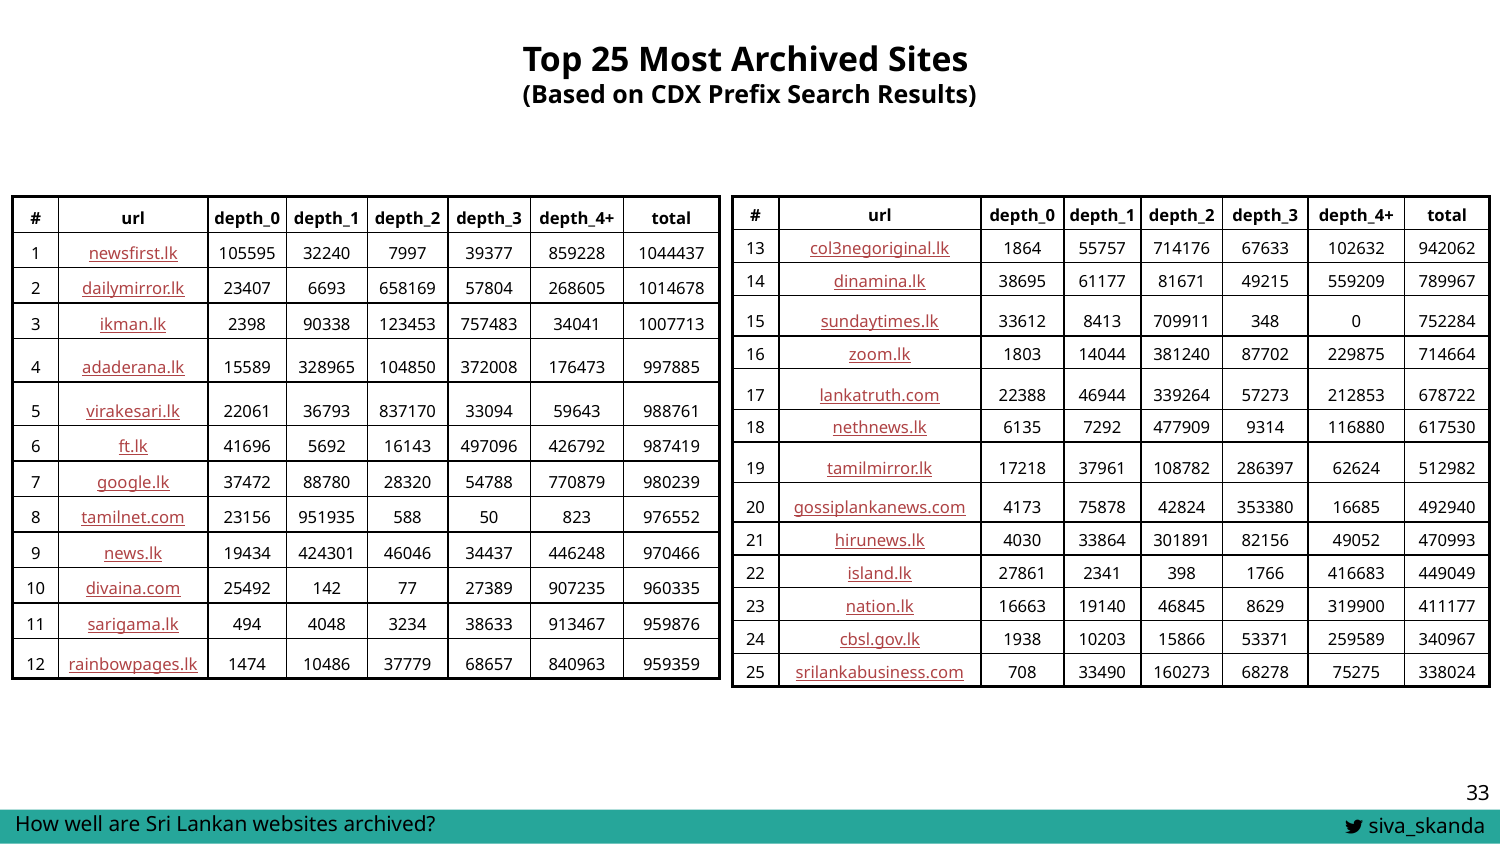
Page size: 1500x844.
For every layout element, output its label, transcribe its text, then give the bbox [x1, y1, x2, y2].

table_cell divaina.com [59, 568, 207, 602]
table_cell 87702 [1223, 337, 1307, 368]
table_cell 8 [14, 497, 58, 531]
table_cell 13 [734, 230, 778, 262]
table_cell 338024 [1405, 654, 1488, 685]
table_cell 7997 [368, 233, 447, 267]
table_cell 14044 [1065, 337, 1140, 368]
table_header depth_0 [982, 198, 1063, 229]
table_cell 4048 [287, 604, 367, 638]
table_cell 714176 [1142, 230, 1222, 262]
table_cell 1 [14, 233, 58, 267]
table_cell 53371 [1223, 621, 1307, 653]
table_header url [780, 198, 980, 229]
table_cell 62624 [1309, 443, 1404, 482]
table_header depth_0 [209, 198, 286, 232]
table_cell 959876 [624, 604, 718, 638]
table_cell 19 [734, 443, 778, 482]
table_cell 104850 [368, 339, 447, 381]
table_cell 15 [734, 296, 778, 335]
table_cell 752284 [1405, 296, 1488, 335]
table_cell 54788 [449, 462, 530, 496]
table_cell adaderana.lk [59, 339, 207, 381]
table_cell 88780 [287, 462, 367, 496]
table_cell 340967 [1405, 621, 1488, 653]
table_cell gossiplankanews.com [780, 483, 980, 521]
table_cell 446248 [531, 533, 623, 567]
table_cell 319900 [1309, 588, 1404, 620]
table_cell 14 [734, 263, 778, 295]
table_cell 27389 [449, 568, 530, 602]
table_cell 59643 [531, 383, 623, 425]
table_cell 23156 [209, 497, 286, 531]
table_cell 38633 [449, 604, 530, 638]
table_cell srilankabusiness.com [780, 654, 980, 685]
table_cell lankatruth.com [780, 369, 980, 409]
table_cell 77 [368, 568, 447, 602]
table_header depth_2 [1142, 198, 1222, 229]
table_cell 913467 [531, 604, 623, 638]
table_cell 789967 [1405, 263, 1488, 295]
table_cell 75275 [1309, 654, 1404, 685]
table_cell 951935 [287, 497, 367, 531]
table_cell 348 [1223, 296, 1307, 335]
table_header url [59, 198, 207, 232]
table_cell 19434 [209, 533, 286, 567]
table_header # [14, 198, 58, 232]
table_header depth_3 [1223, 198, 1307, 229]
table_cell 1044437 [624, 233, 718, 267]
table_cell zoom.lk [780, 337, 980, 368]
table_cell 16663 [982, 588, 1063, 620]
table_cell 49215 [1223, 263, 1307, 295]
table_cell 21 [734, 523, 778, 554]
table_cell 105595 [209, 233, 286, 267]
table_cell rainbowpages.lk [59, 639, 207, 677]
title Top 25 Most Archived Sites (Based on CDX Prefix Search Results) [0, 23, 1500, 124]
table_cell 176473 [531, 339, 623, 381]
table_cell 17218 [982, 443, 1063, 482]
table_cell 987419 [624, 426, 718, 460]
table_cell 68278 [1223, 654, 1307, 685]
table_cell 57804 [449, 268, 530, 302]
table_cell 25492 [209, 568, 286, 602]
table_cell 123453 [368, 304, 447, 338]
table_cell 960335 [624, 568, 718, 602]
table_cell 67633 [1223, 230, 1307, 262]
table_cell 37779 [368, 639, 447, 677]
table_cell virakesari.lk [59, 383, 207, 425]
table_cell 41696 [209, 426, 286, 460]
table_cell 1766 [1223, 556, 1307, 587]
table_header depth_4+ [531, 198, 623, 232]
table_cell 1014678 [624, 268, 718, 302]
table_cell 75878 [1065, 483, 1140, 521]
table_cell 16685 [1309, 483, 1404, 521]
table_cell 23 [734, 588, 778, 620]
table_cell 19140 [1065, 588, 1140, 620]
table_cell 4030 [982, 523, 1063, 554]
table_cell 492940 [1405, 483, 1488, 521]
table_cell 424301 [287, 533, 367, 567]
table_cell 714664 [1405, 337, 1488, 368]
table_header depth_1 [287, 198, 367, 232]
table_cell 16 [734, 337, 778, 368]
table_cell 757483 [449, 304, 530, 338]
table_cell ikman.lk [59, 304, 207, 338]
table_cell 477909 [1142, 410, 1222, 441]
table_cell 212853 [1309, 369, 1404, 409]
table_cell 33094 [449, 383, 530, 425]
table_cell 259589 [1309, 621, 1404, 653]
table_cell 770879 [531, 462, 623, 496]
table_cell 33612 [982, 296, 1063, 335]
table_cell 7 [14, 462, 58, 496]
table_cell 22 [734, 556, 778, 587]
table_cell sarigama.lk [59, 604, 207, 638]
table_header # [734, 198, 778, 229]
table_header depth_2 [368, 198, 447, 232]
table_cell 709911 [1142, 296, 1222, 335]
table_cell 859228 [531, 233, 623, 267]
table_cell 4 [14, 339, 58, 381]
table_cell 46845 [1142, 588, 1222, 620]
table_cell 976552 [624, 497, 718, 531]
table_header depth_1 [1065, 198, 1140, 229]
table_cell 1938 [982, 621, 1063, 653]
table_cell 907235 [531, 568, 623, 602]
table_cell 37961 [1065, 443, 1140, 482]
table_cell 42824 [1142, 483, 1222, 521]
table_cell 658169 [368, 268, 447, 302]
table_cell 160273 [1142, 654, 1222, 685]
table_cell 18 [734, 410, 778, 441]
table_cell 108782 [1142, 443, 1222, 482]
table_cell 328965 [287, 339, 367, 381]
table_cell 449049 [1405, 556, 1488, 587]
table_cell dinamina.lk [780, 263, 980, 295]
table_cell 970466 [624, 533, 718, 567]
table_cell 20 [734, 483, 778, 521]
table_cell 823 [531, 497, 623, 531]
table_cell google.lk [59, 462, 207, 496]
table_cell 55757 [1065, 230, 1140, 262]
table_cell 17 [734, 369, 778, 409]
table_cell 57273 [1223, 369, 1307, 409]
table_cell 678722 [1405, 369, 1488, 409]
table_cell 512982 [1405, 443, 1488, 482]
table_header total [624, 198, 718, 232]
table_cell 339264 [1142, 369, 1222, 409]
table_cell 61177 [1065, 263, 1140, 295]
table_cell 837170 [368, 383, 447, 425]
table_cell 6693 [287, 268, 367, 302]
table_cell 1864 [982, 230, 1063, 262]
table_cell 102632 [1309, 230, 1404, 262]
table_cell 398 [1142, 556, 1222, 587]
table_cell 33864 [1065, 523, 1140, 554]
table_cell sundaytimes.lk [780, 296, 980, 335]
table_cell 50 [449, 497, 530, 531]
table_cell 15589 [209, 339, 286, 381]
table_cell 22388 [982, 369, 1063, 409]
table_cell 840963 [531, 639, 623, 677]
table_cell 372008 [449, 339, 530, 381]
table_cell 36793 [287, 383, 367, 425]
table_header depth_3 [449, 198, 530, 232]
table_cell 494 [209, 604, 286, 638]
table_cell 286397 [1223, 443, 1307, 482]
table_cell 268605 [531, 268, 623, 302]
table_cell 2341 [1065, 556, 1140, 587]
table_cell 3234 [368, 604, 447, 638]
table_cell 6 [14, 426, 58, 460]
table_cell tamilnet.com [59, 497, 207, 531]
table_cell 37472 [209, 462, 286, 496]
table_cell 8413 [1065, 296, 1140, 335]
table_cell 23407 [209, 268, 286, 302]
table_cell 470993 [1405, 523, 1488, 554]
table_cell 5 [14, 383, 58, 425]
table_cell 381240 [1142, 337, 1222, 368]
table_cell 7292 [1065, 410, 1140, 441]
table_cell 3 [14, 304, 58, 338]
table_cell 12 [14, 639, 58, 677]
table_cell newsfirst.lk [59, 233, 207, 267]
table_cell 5692 [287, 426, 367, 460]
table_cell 4173 [982, 483, 1063, 521]
table_cell 988761 [624, 383, 718, 425]
table_cell 116880 [1309, 410, 1404, 441]
table_cell 1803 [982, 337, 1063, 368]
table_cell 997885 [624, 339, 718, 381]
table_cell 942062 [1405, 230, 1488, 262]
table_cell 16143 [368, 426, 447, 460]
table_cell 10486 [287, 639, 367, 677]
table_cell island.lk [780, 556, 980, 587]
table_cell 82156 [1223, 523, 1307, 554]
table_cell 11 [14, 604, 58, 638]
table_cell 497096 [449, 426, 530, 460]
table_cell 8629 [1223, 588, 1307, 620]
picture [1345, 818, 1363, 835]
table_cell 959359 [624, 639, 718, 677]
table_cell dailymirror.lk [59, 268, 207, 302]
table_cell 46046 [368, 533, 447, 567]
table_cell 416683 [1309, 556, 1404, 587]
table_cell 25 [734, 654, 778, 685]
table_cell 15866 [1142, 621, 1222, 653]
table_cell 9 [14, 533, 58, 567]
table_cell 33490 [1065, 654, 1140, 685]
table_cell 229875 [1309, 337, 1404, 368]
table_cell 588 [368, 497, 447, 531]
table_cell 68657 [449, 639, 530, 677]
table_cell 27861 [982, 556, 1063, 587]
table_cell 617530 [1405, 410, 1488, 441]
table_cell cbsl.gov.lk [780, 621, 980, 653]
table_cell 426792 [531, 426, 623, 460]
table_header total [1405, 198, 1488, 229]
table_cell 411177 [1405, 588, 1488, 620]
table_cell 142 [287, 568, 367, 602]
table_cell 81671 [1142, 263, 1222, 295]
table_cell tamilmirror.lk [780, 443, 980, 482]
table_cell 9314 [1223, 410, 1307, 441]
table_cell 46944 [1065, 369, 1140, 409]
table_cell 1474 [209, 639, 286, 677]
table_cell 301891 [1142, 523, 1222, 554]
table_cell ft.lk [59, 426, 207, 460]
table_cell 38695 [982, 263, 1063, 295]
table_cell col3negoriginal.lk [780, 230, 980, 262]
table_cell 2 [14, 268, 58, 302]
table_cell 353380 [1223, 483, 1307, 521]
table_cell 49052 [1309, 523, 1404, 554]
table_cell 22061 [209, 383, 286, 425]
table_cell 1007713 [624, 304, 718, 338]
table_cell 708 [982, 654, 1063, 685]
table_cell 34437 [449, 533, 530, 567]
table_cell 39377 [449, 233, 530, 267]
table_cell 10203 [1065, 621, 1140, 653]
table_cell 34041 [531, 304, 623, 338]
table_cell 32240 [287, 233, 367, 267]
table_cell 90338 [287, 304, 367, 338]
table_cell nation.lk [780, 588, 980, 620]
table_cell 24 [734, 621, 778, 653]
table_cell 2398 [209, 304, 286, 338]
table_cell 559209 [1309, 263, 1404, 295]
table_cell news.lk [59, 533, 207, 567]
table_header depth_4+ [1309, 198, 1404, 229]
table_cell 0 [1309, 296, 1404, 335]
table_cell 980239 [624, 462, 718, 496]
table_cell 10 [14, 568, 58, 602]
table_cell 28320 [368, 462, 447, 496]
table_cell hirunews.lk [780, 523, 980, 554]
table_cell 6135 [982, 410, 1063, 441]
table_cell nethnews.lk [780, 410, 980, 441]
slide_number ‹#› [1414, 761, 1500, 826]
